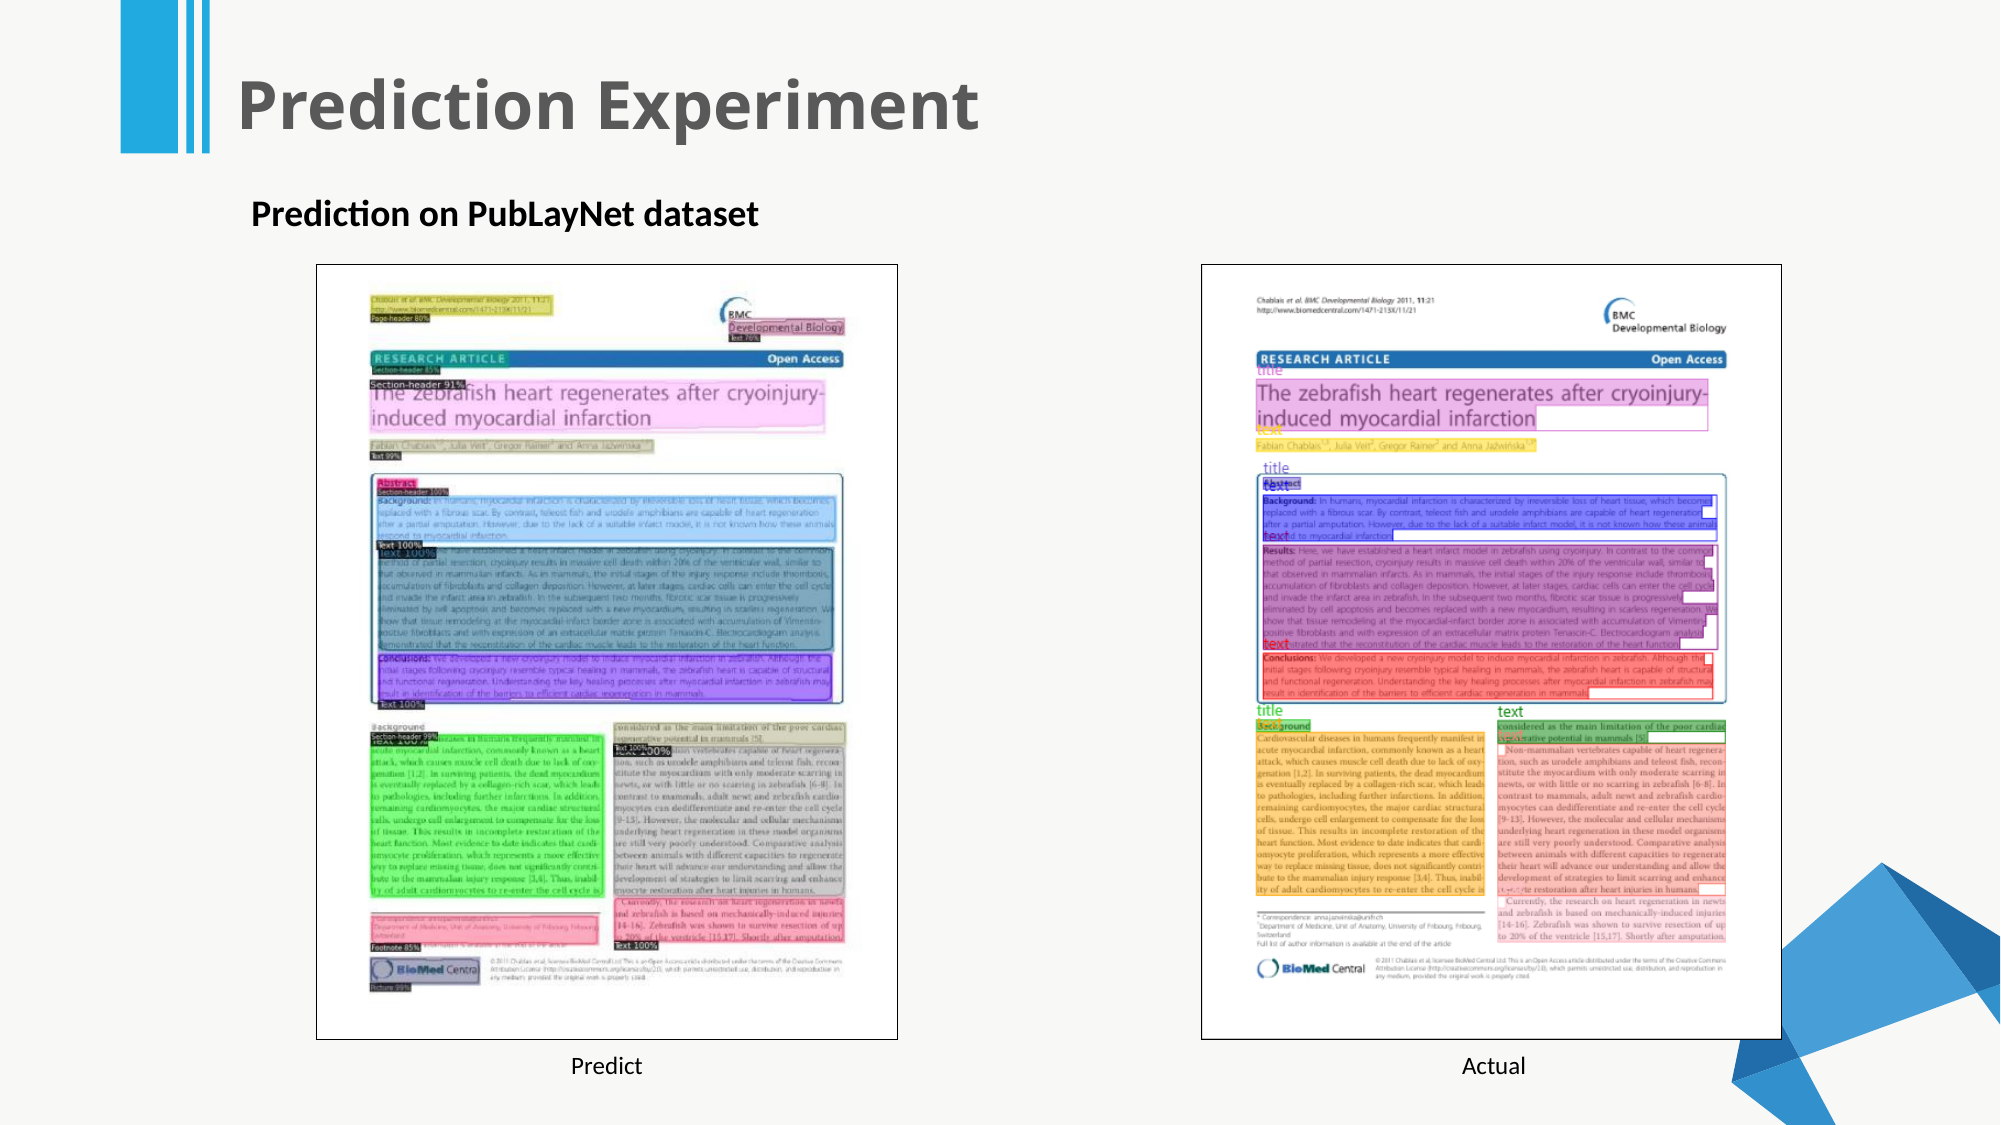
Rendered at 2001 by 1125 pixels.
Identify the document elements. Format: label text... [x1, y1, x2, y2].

text_box [120, 0, 179, 154]
picture [1201, 264, 1782, 1040]
text_box Actual [1263, 1041, 1726, 1087]
text_box Predict [376, 1041, 838, 1087]
picture [316, 264, 898, 1040]
text_box [201, 0, 211, 154]
text_box [185, 0, 195, 154]
text_box Prediction Experiment [236, 63, 1258, 144]
text_box Prediction on PubLayNet dataset [236, 181, 1771, 242]
